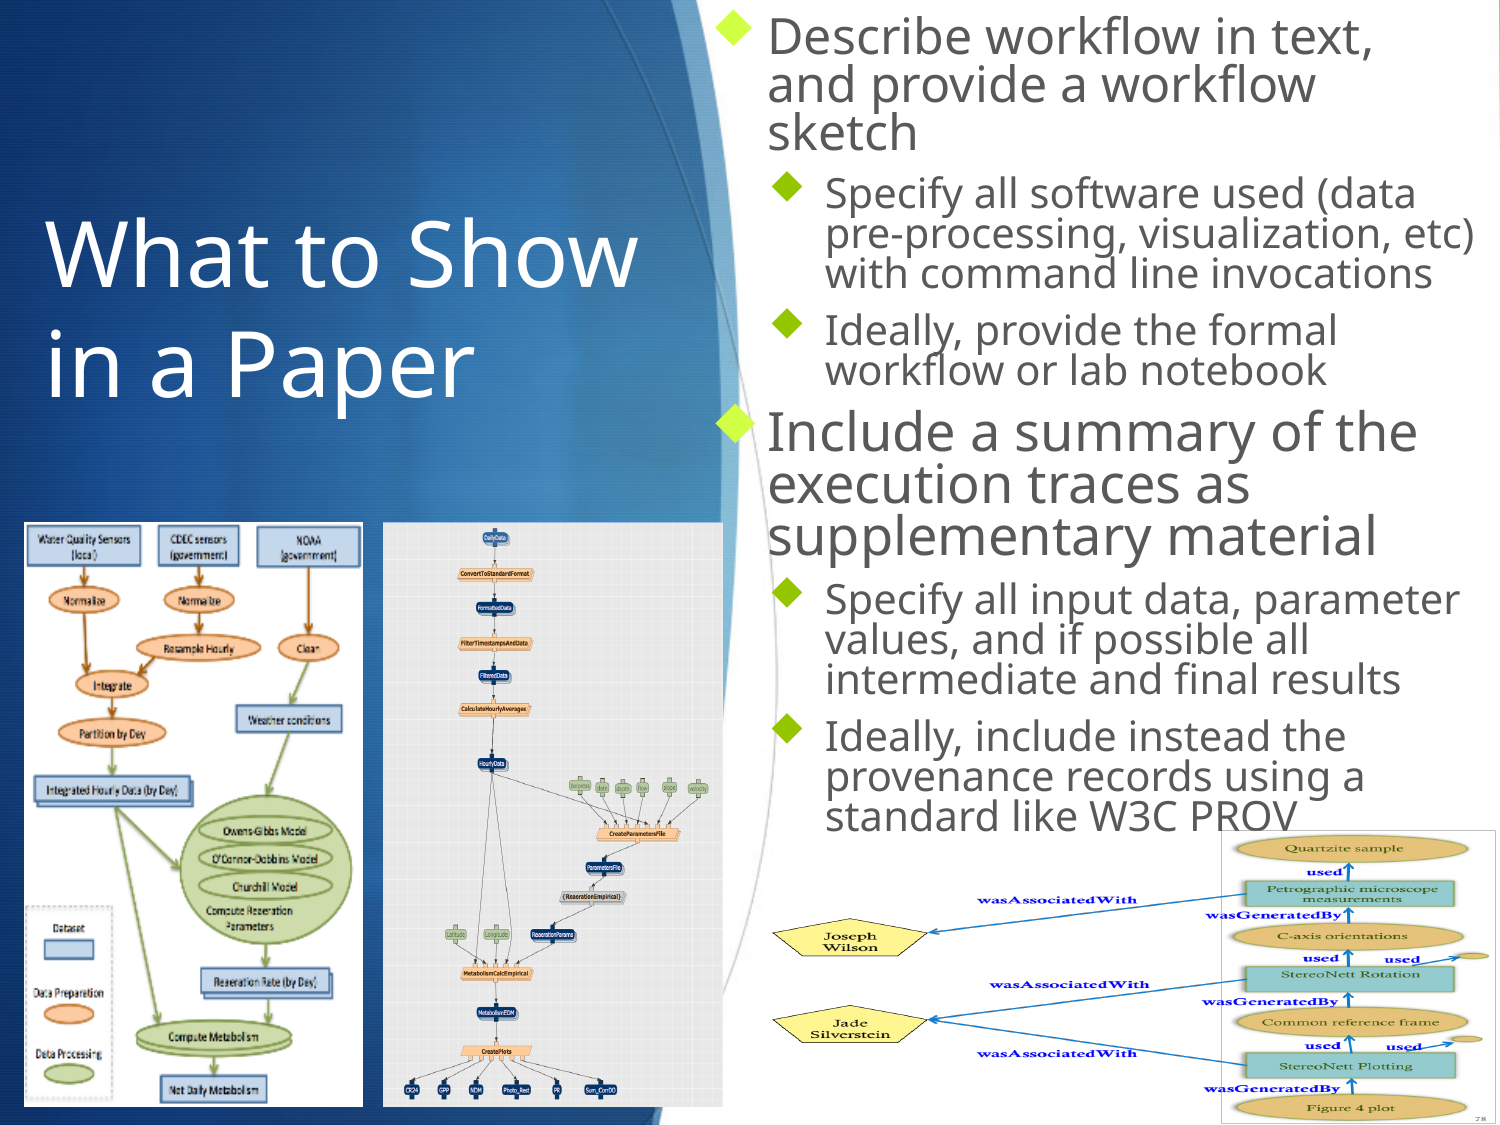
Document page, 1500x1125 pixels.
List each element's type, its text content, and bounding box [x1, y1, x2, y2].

title What to Show in a Paper [29, 182, 696, 424]
picture [0, 0, 1500, 1125]
list Describe workflow in text, and provide a workflow sketch Specify all software used (data pre-processing, visualization, etc) with command line invocations Ideally, provide the formal workflow or lab notebook Include a summary of the execution traces as supplementary material Specify all input data, parameter values, and if possible all intermediate and final results Ideally, include instead the provenance records using a standard like W3C PROV [696, 8, 1491, 850]
